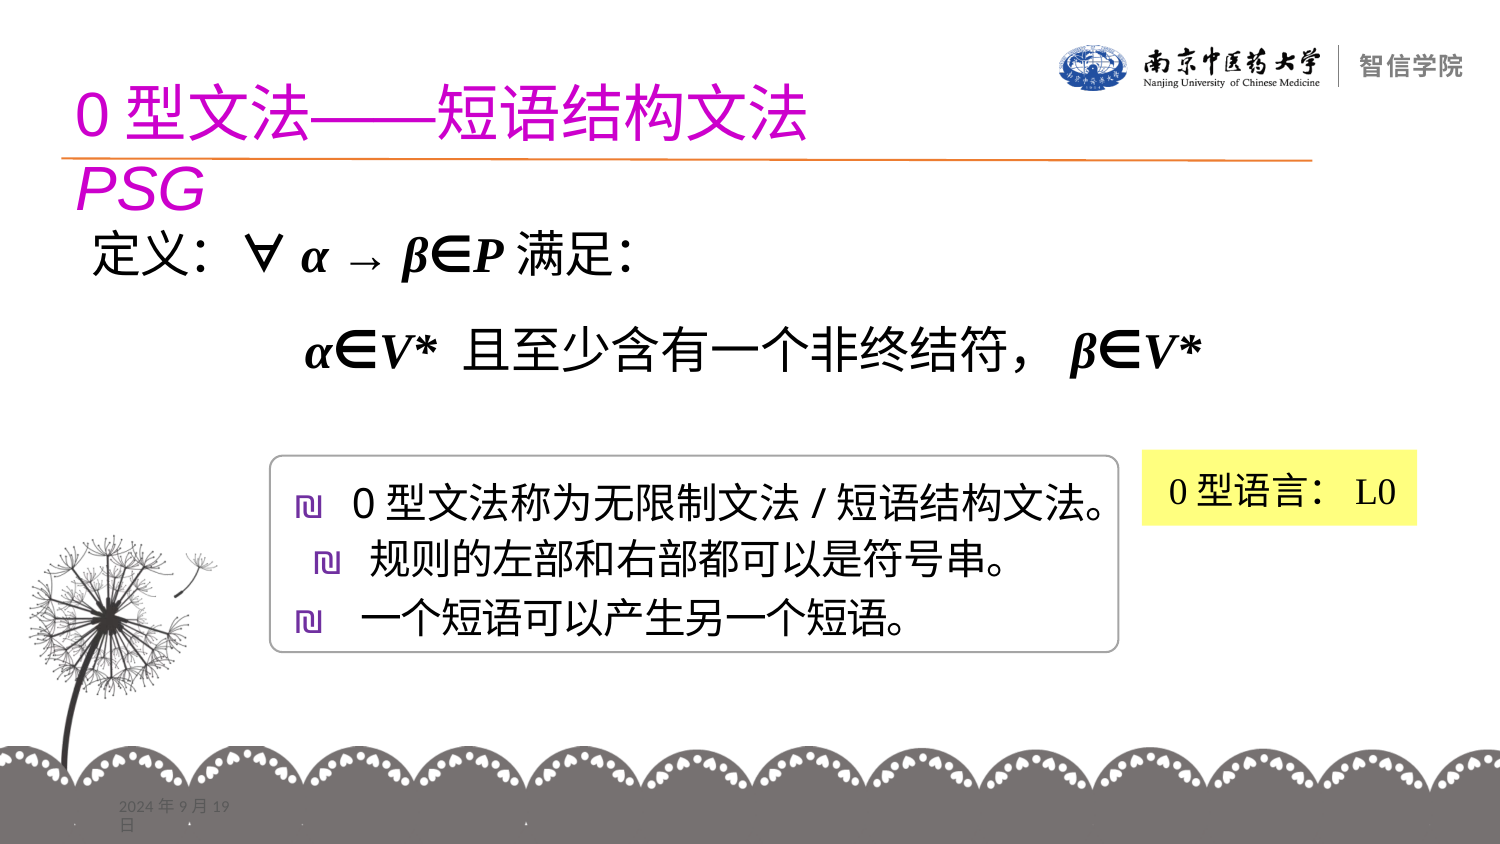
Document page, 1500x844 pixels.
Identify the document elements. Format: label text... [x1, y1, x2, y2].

text_box 定义：∀α → β∈P满足： α∈V* 且至少含有一个非终结符，β∈V* [89, 224, 1202, 382]
text_box 0型语言：L0 [1141, 449, 1418, 526]
picture [0, 534, 1500, 844]
text_box 智信学院 [1357, 50, 1468, 84]
picture [1059, 45, 1320, 91]
text_box 0型文法——短语结构文法 PSG [73, 75, 947, 154]
text_box ₪ 0型文法称为无限制文法/短语结构文法。 ₪ 规则的左部和右部都可以是符号串。 ₪ 一个短语可以产生另一个短语。 [269, 455, 1119, 653]
